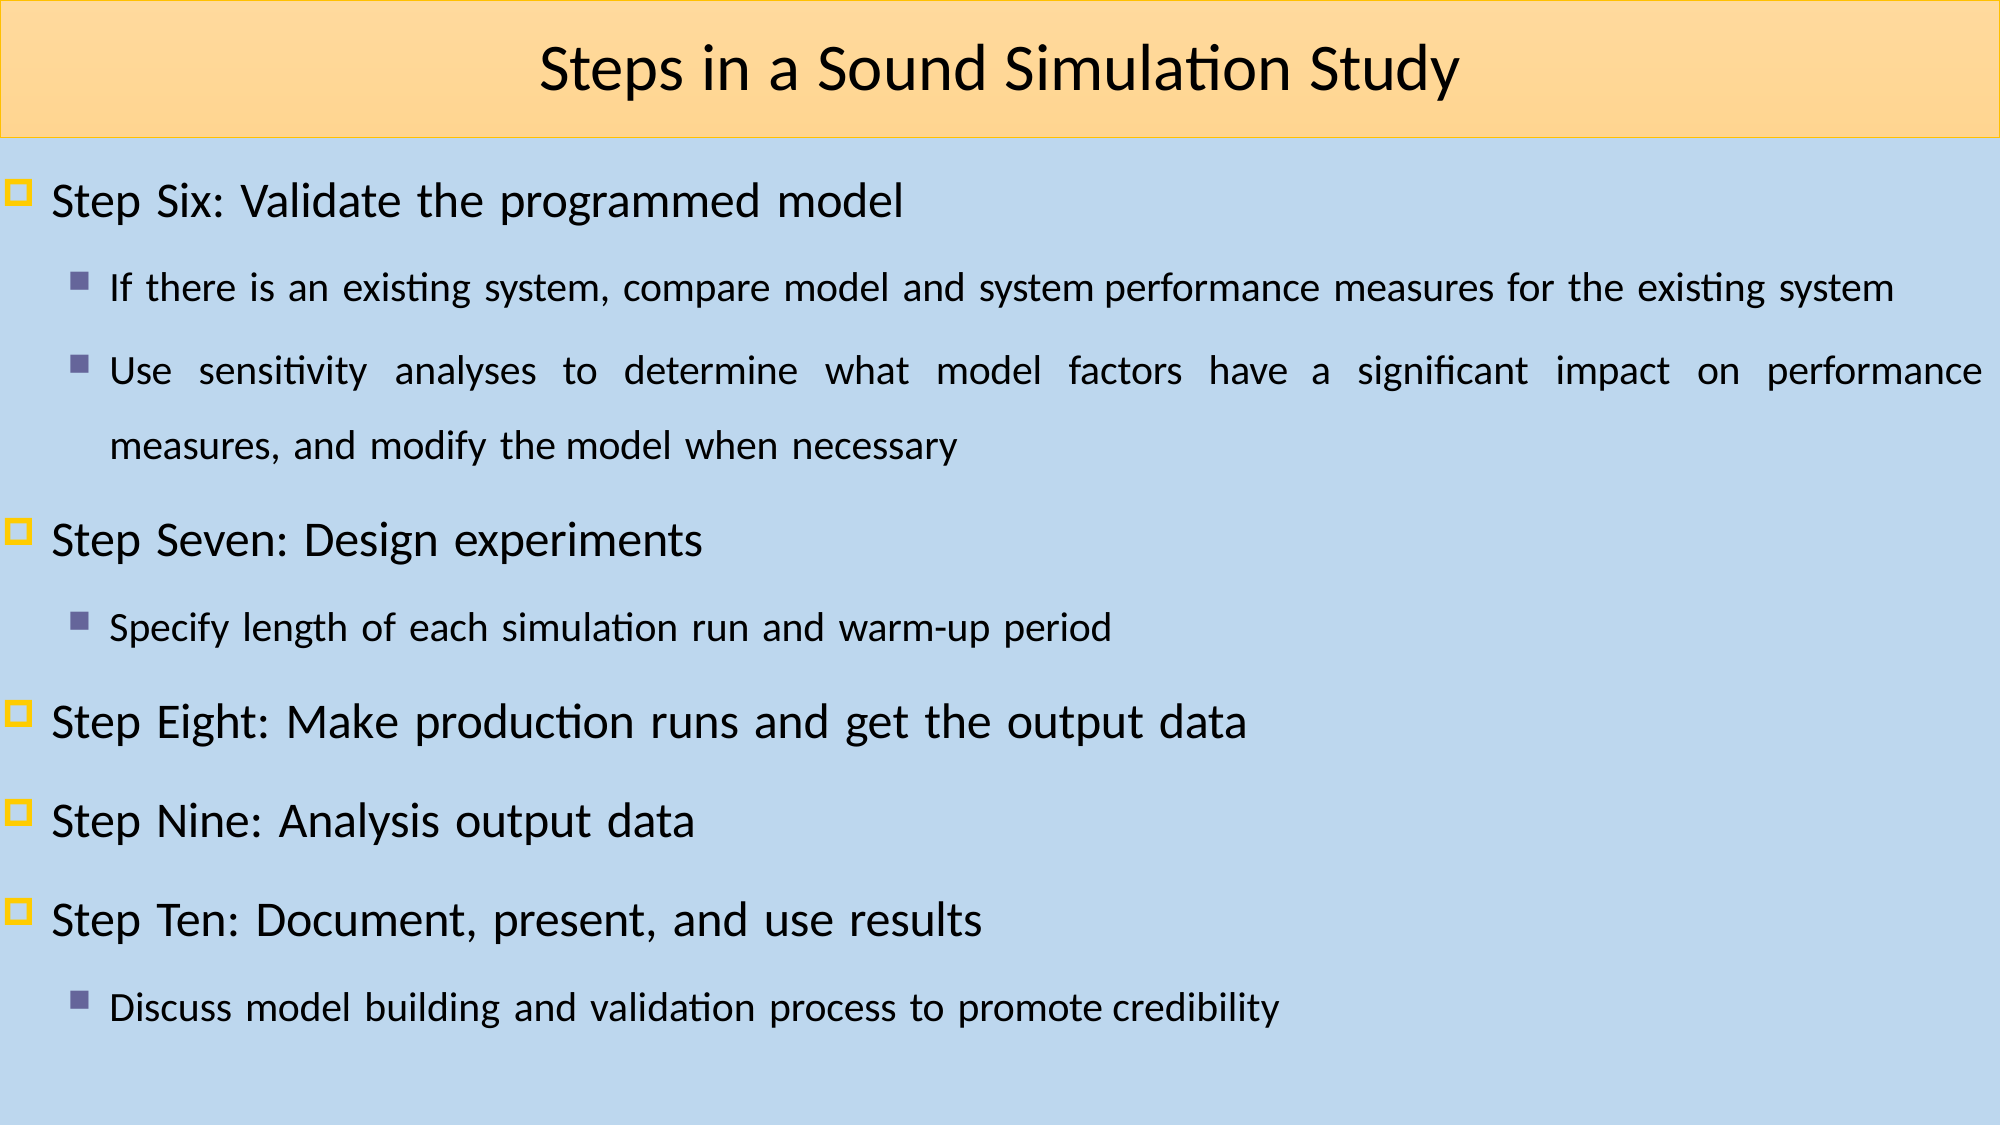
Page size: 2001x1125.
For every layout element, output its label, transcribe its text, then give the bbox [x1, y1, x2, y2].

title Steps in a Sound Simulation Study [0, 0, 2000, 138]
text_box Step Six: Validate the programmed model If there is an existing system, compare model and system performance measures for the existing system Use sensitivity analyses to determine what model factors have a significant impact on performance measures, and modify the model when necessary Step Seven: Design experiments Specify length of each simulation run and warm-up period Step Eight: Make production runs and get the output data Step Nine: Analysis output data Step Ten: Document, present, and use results Discuss model building and validation process to promote credibility [0, 137, 1984, 1030]
